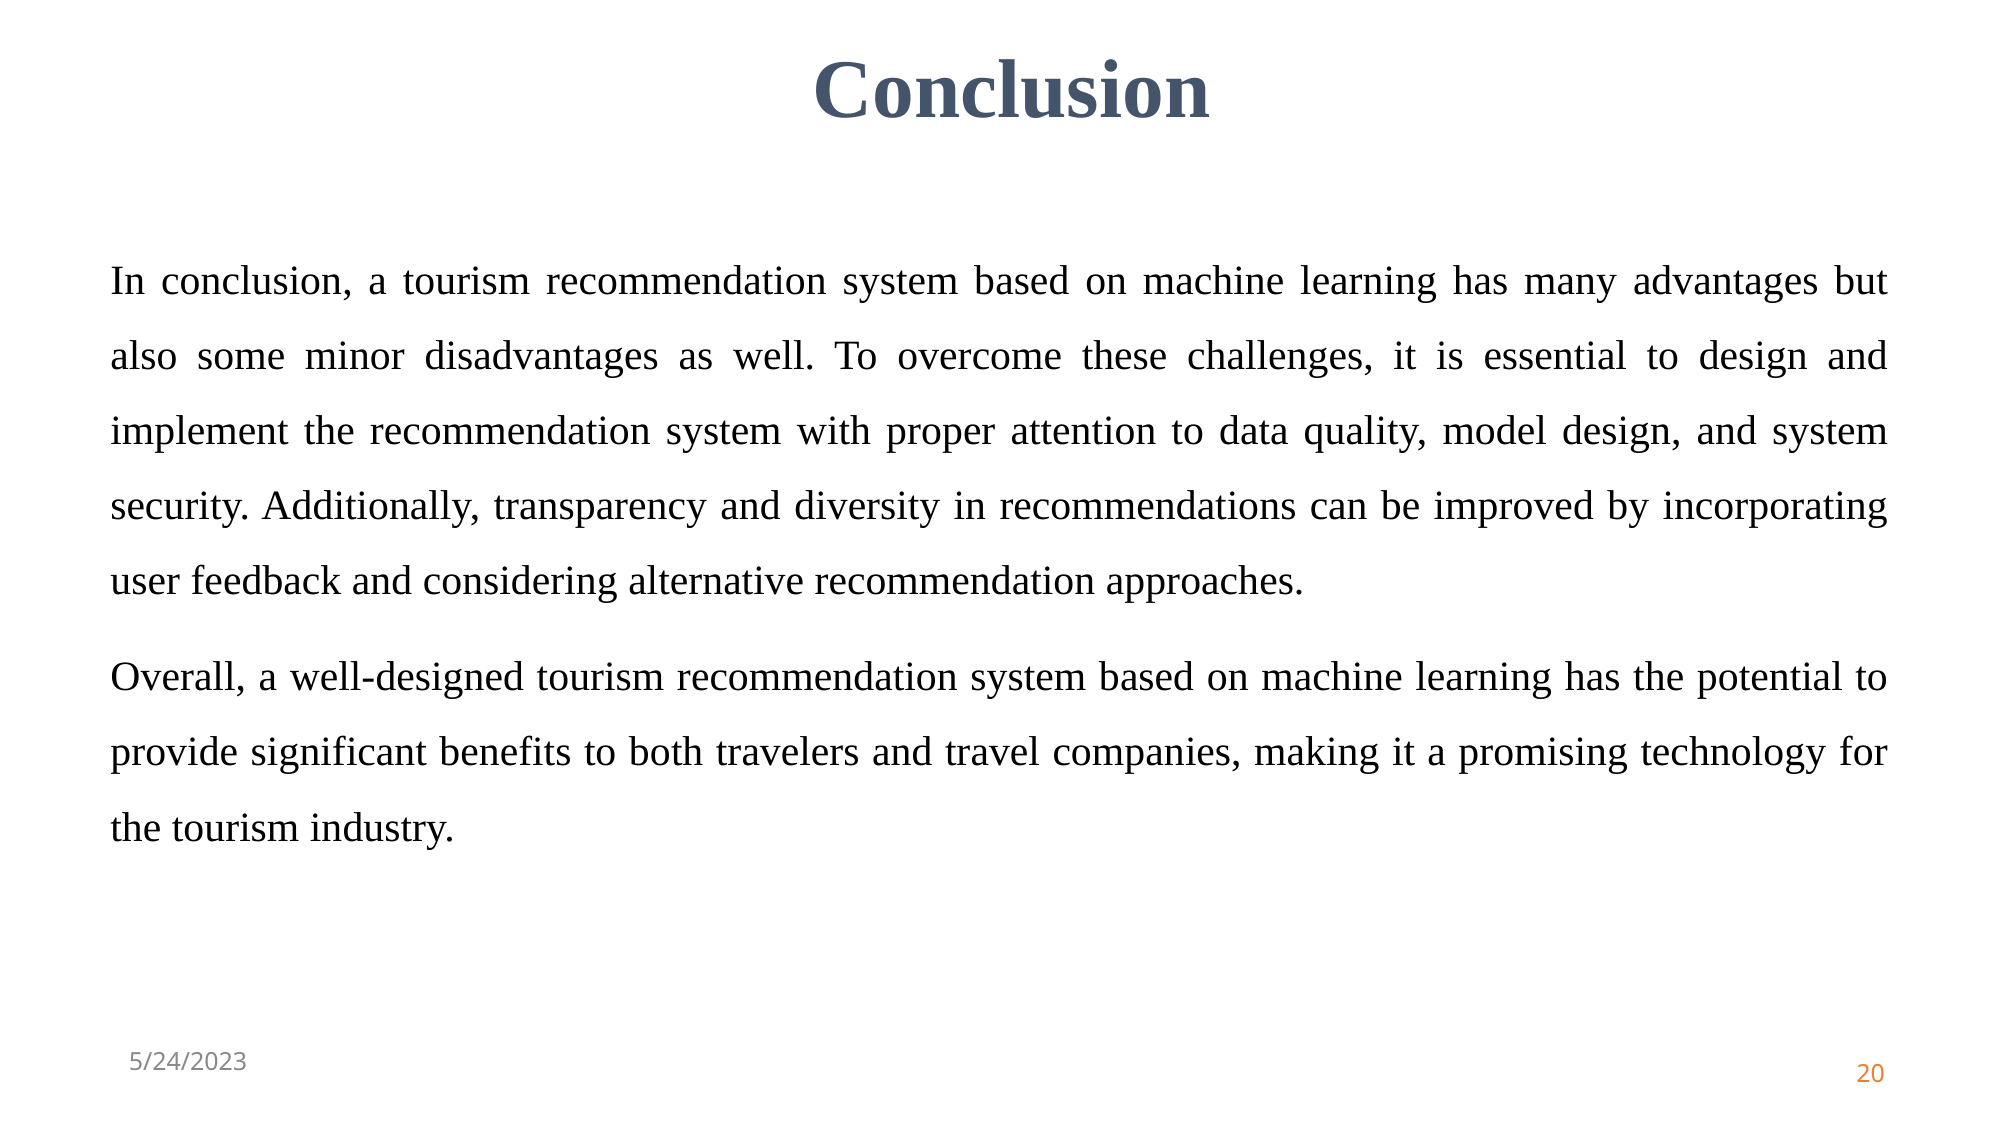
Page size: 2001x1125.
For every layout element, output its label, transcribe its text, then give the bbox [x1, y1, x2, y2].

text_box ‹#› [1841, 1049, 1950, 1099]
text_box 5/24/2023 [113, 1030, 581, 1091]
list In conclusion, a tourism recommendation system based on machine learning has many advantages but also some minor disadvantages as well. To overcome these challenges, it is essential to design and implement the recommendation system with proper attention to data quality, model design, and system security. Additionally, transparency and diversity in recommendations can be improved by incorporating user feedback and considering alternative recommendation approaches. Overall, a well-designed tourism recommendation system based on machine learning has the potential to provide significant benefits to both travelers and travel companies, making it a promising technology for the tourism industry. [95, 220, 1905, 975]
text_box Conclusion [95, 33, 1929, 149]
